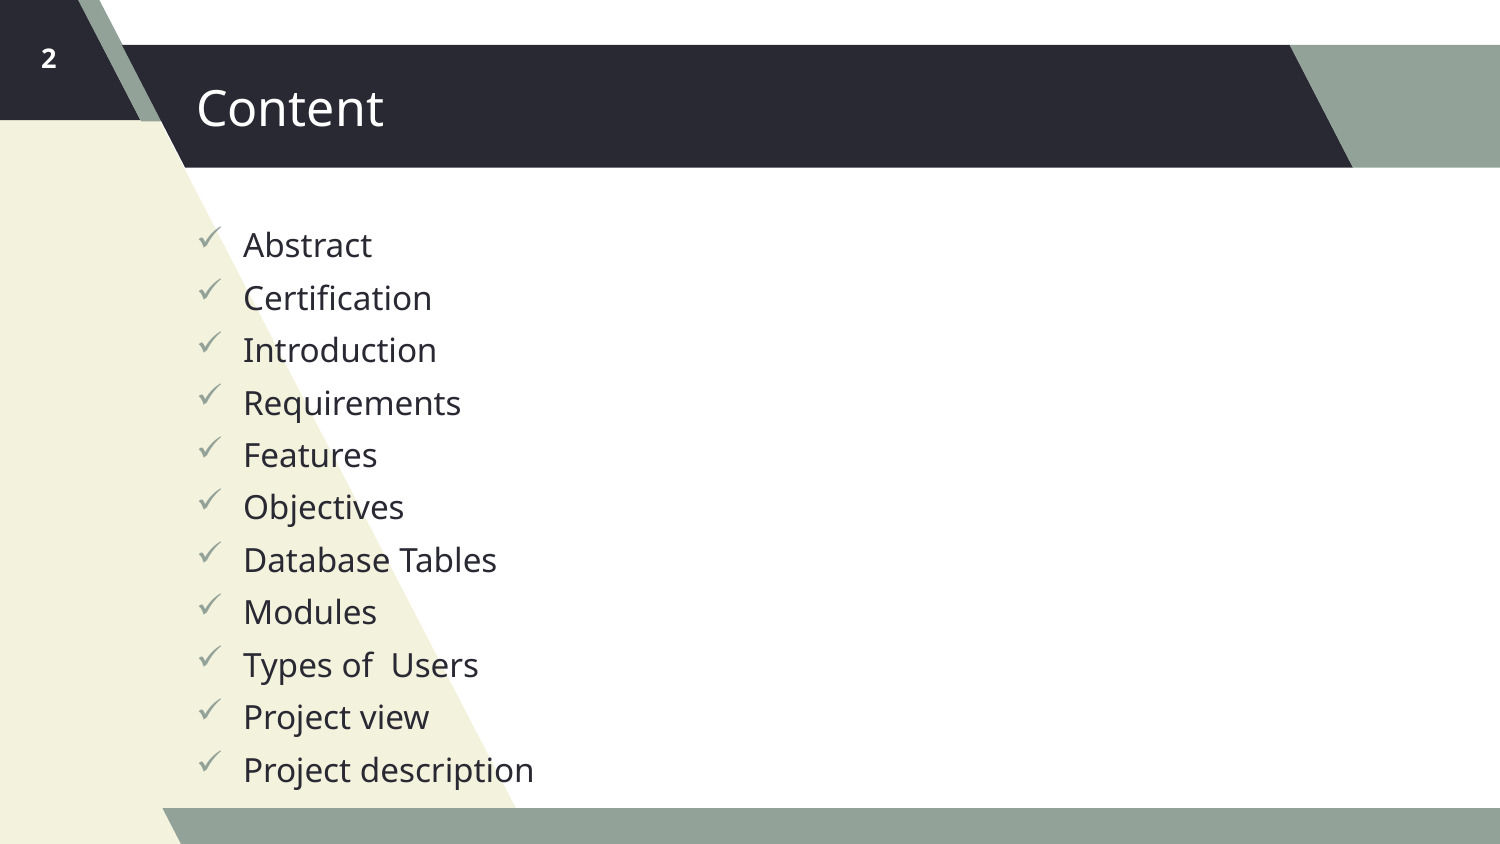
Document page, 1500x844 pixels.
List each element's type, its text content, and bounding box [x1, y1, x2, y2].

title Content [181, 45, 1285, 169]
slide_number 2 [0, 0, 98, 121]
list Abstract Certification Introduction Requirements Features Objectives Database Tables Modules Types of Users Project view Project description [181, 209, 1425, 808]
